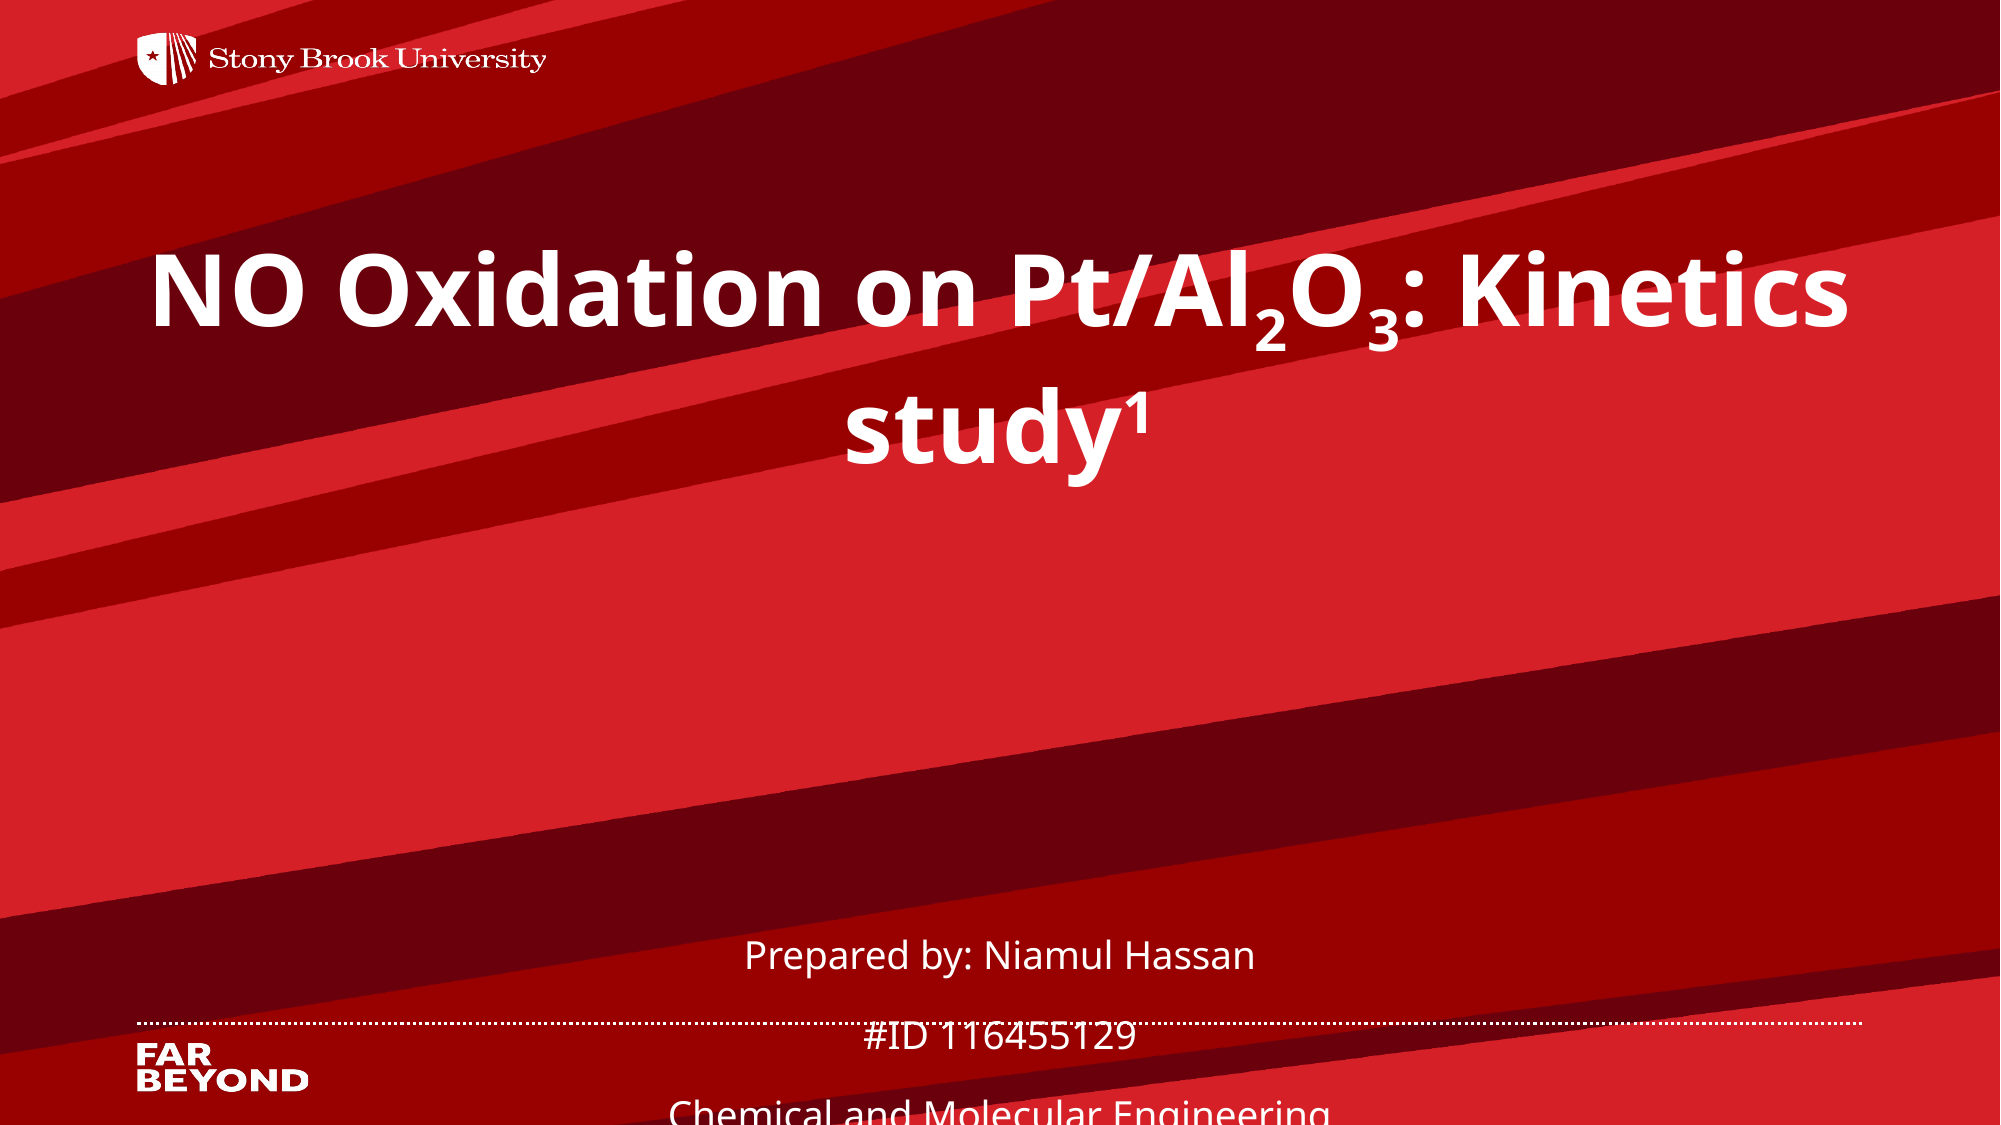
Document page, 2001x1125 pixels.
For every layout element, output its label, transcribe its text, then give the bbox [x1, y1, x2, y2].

picture [0, 1085, 2000, 1125]
picture [0, 0, 2000, 219]
title NO Oxidation on Pt/Al2O3: Kinetics study1 Prepared by: Niamul Hassan #ID 116455129 Chemical and Molecular Engineering Stony Brook University [0, 219, 2000, 1085]
